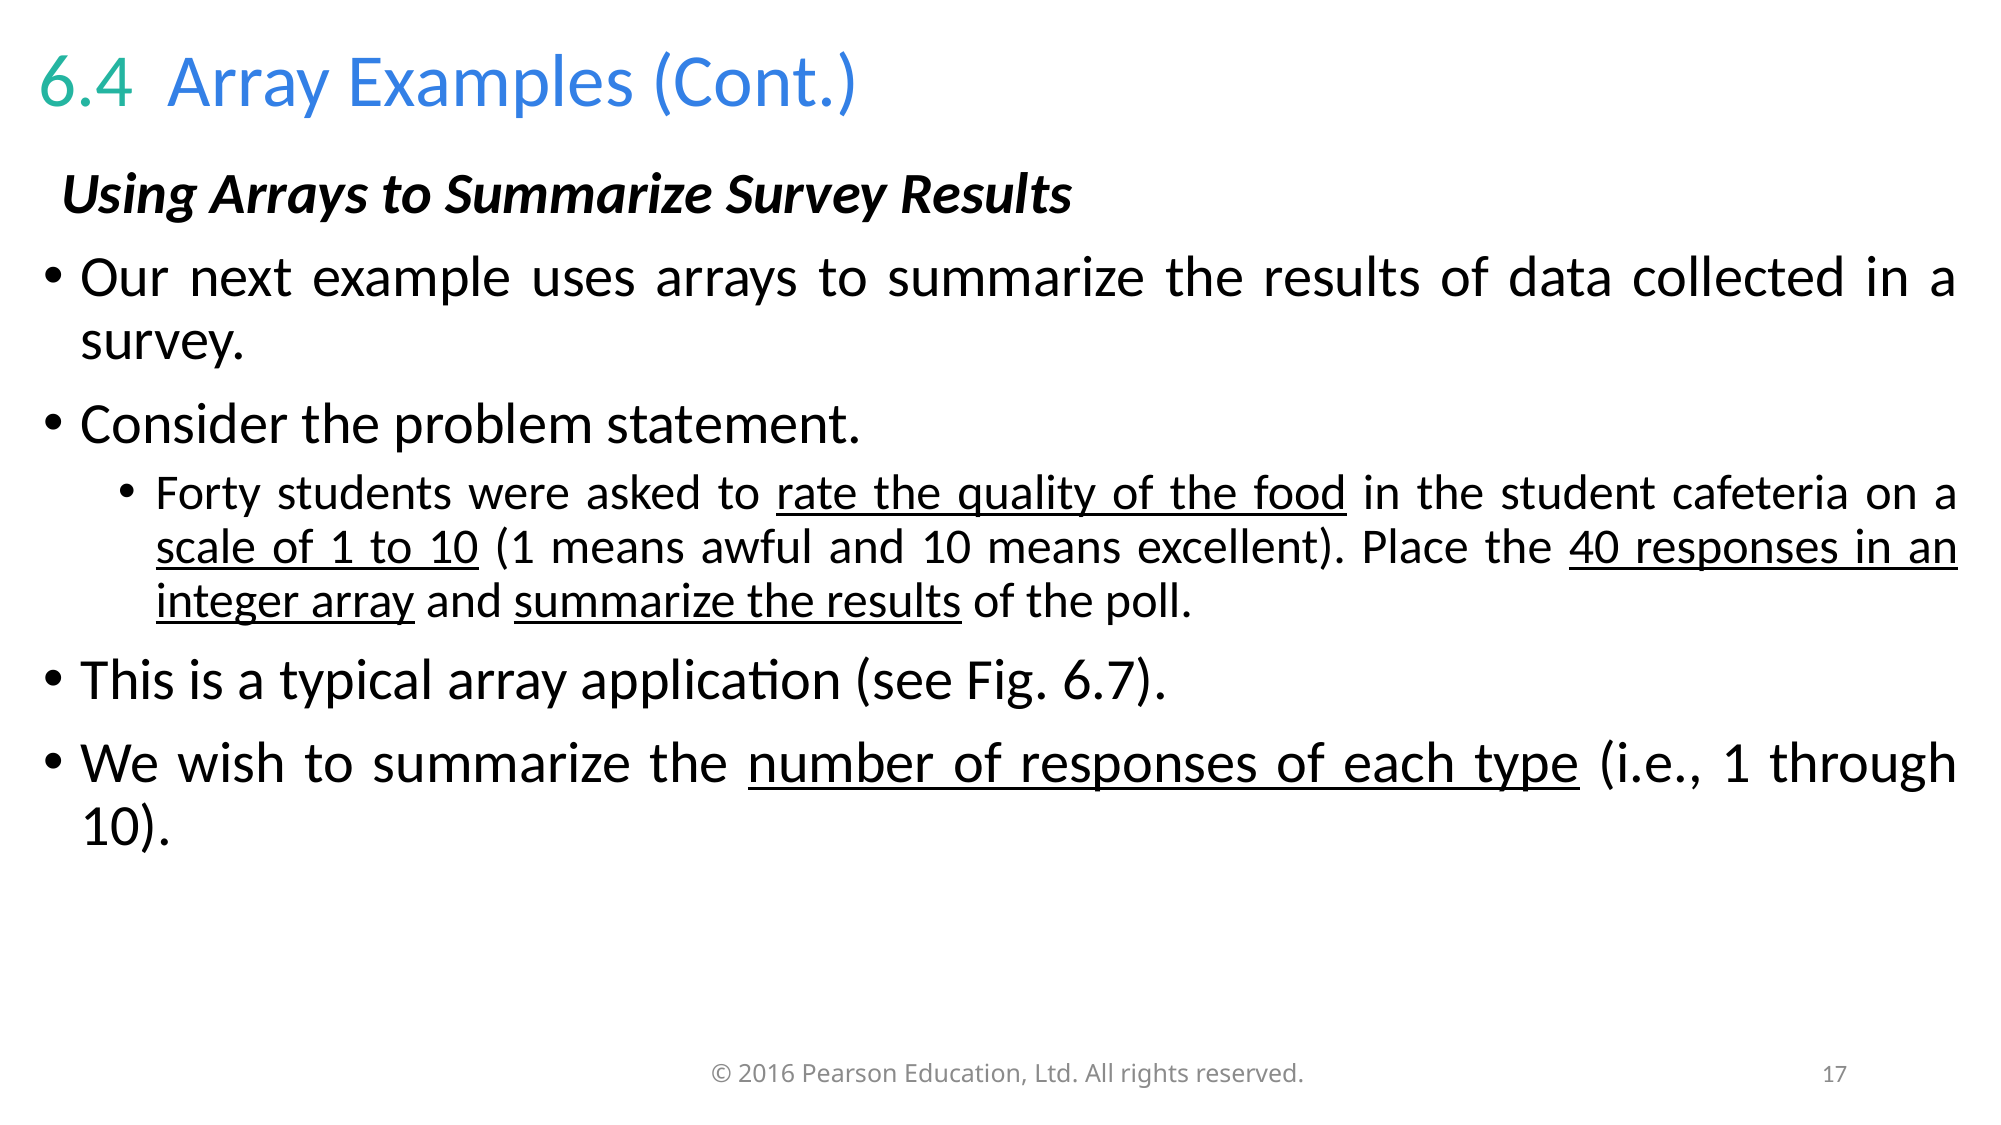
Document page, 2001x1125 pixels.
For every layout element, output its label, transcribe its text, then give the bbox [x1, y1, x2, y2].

footer © 2016 Pearson Education, Ltd. All rights reserved. [483, 1042, 1412, 1103]
list Using Arrays to Summarize Survey Results Our next example uses arrays to summarize the results of data collected in a survey. Consider the problem statement. Forty students were asked to rate the quality of the food in the student cafeteria on a scale of 1 to 10 (1 means awful and 10 means excellent). Place the 40 responses in an integer array and summarize the results of the poll. This is a typical array application (see Fig. 6.7). We wish to summarize the number of responses of each type (i.e., 1 through 10). [28, 155, 1974, 870]
slide_number 17 [1412, 1042, 1863, 1103]
title 6.4 Array Examples (Cont.) [23, 22, 1749, 142]
